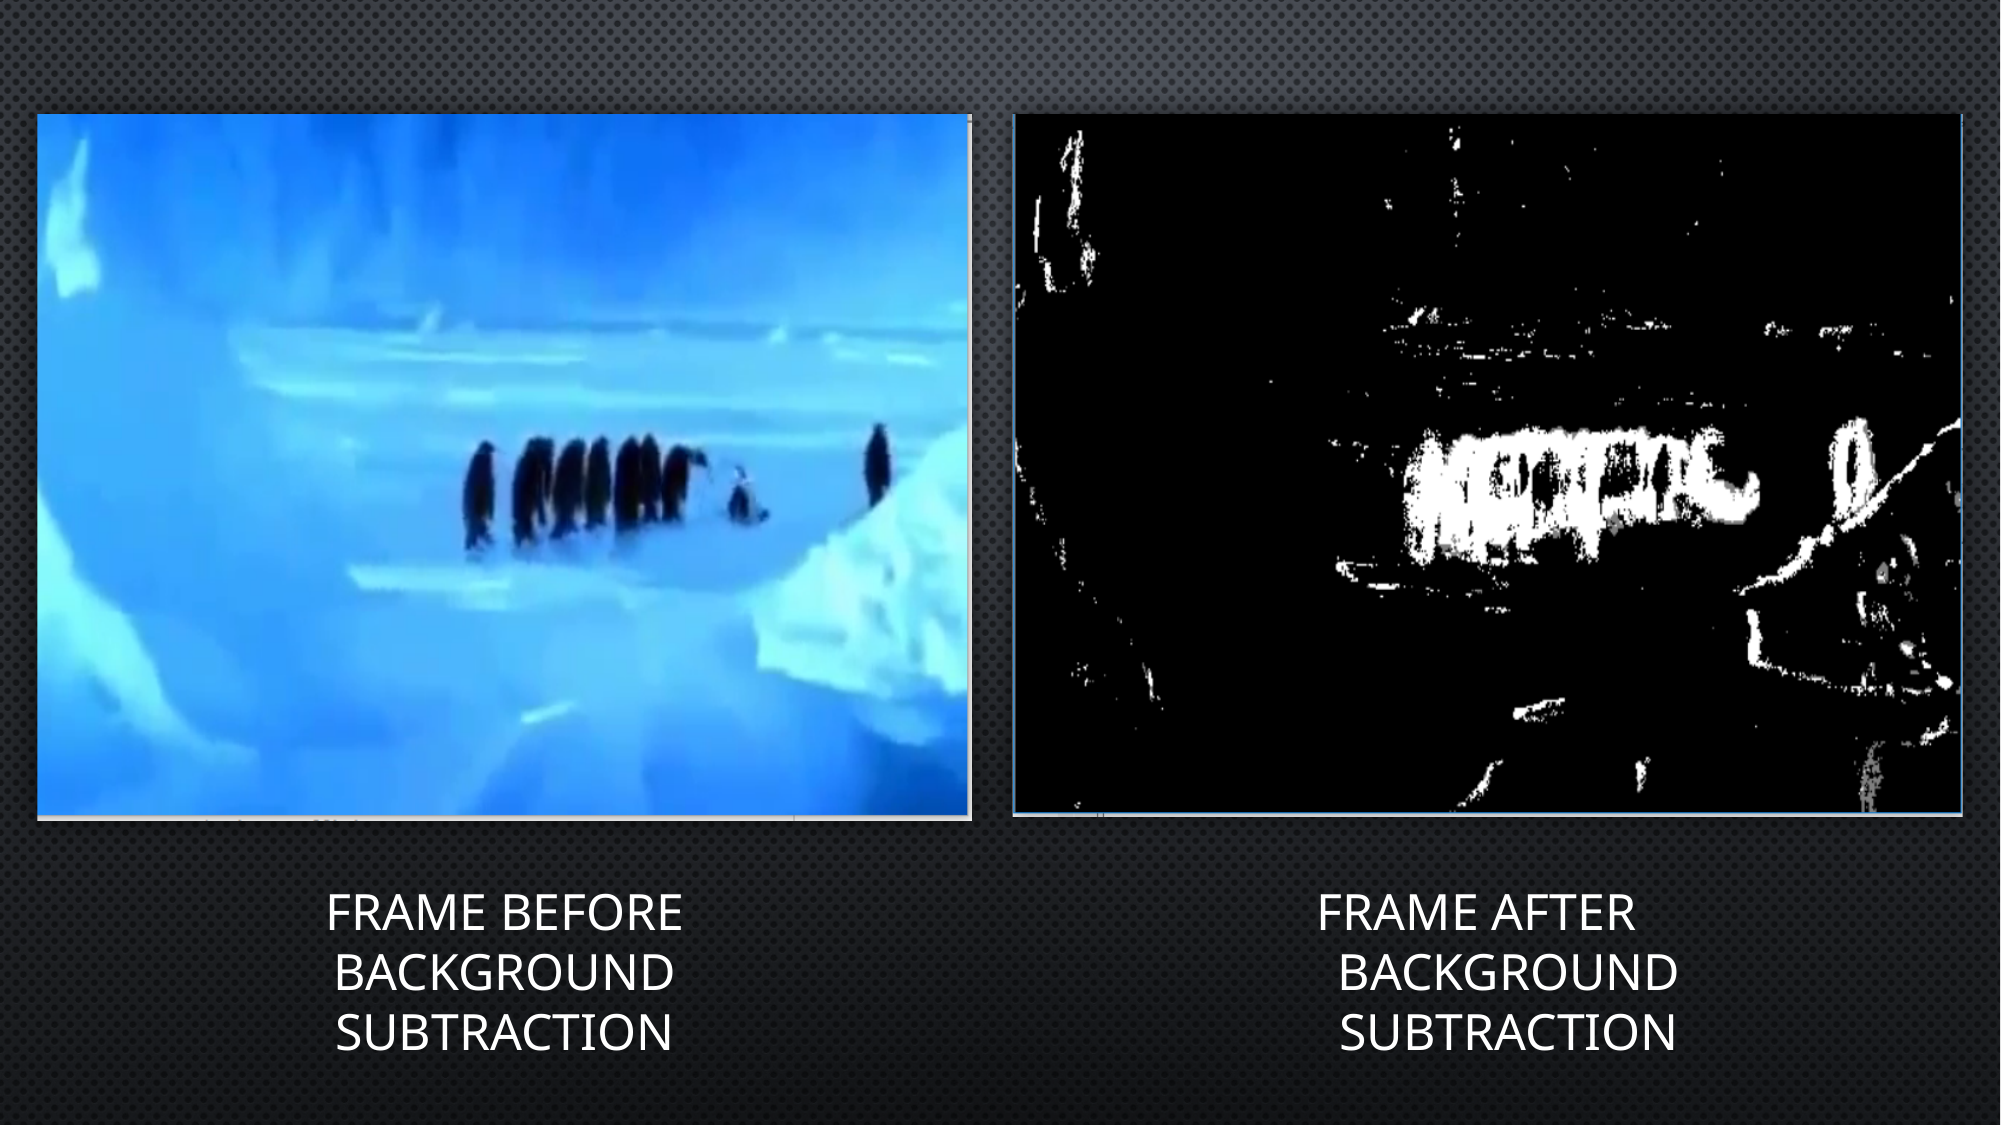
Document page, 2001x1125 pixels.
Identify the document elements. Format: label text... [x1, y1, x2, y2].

text_box Frame Before Background Subtraction [191, 872, 818, 1011]
picture [1012, 114, 1963, 817]
picture [36, 114, 973, 822]
text_box Frame After Background Subtraction [1182, 872, 1836, 1011]
